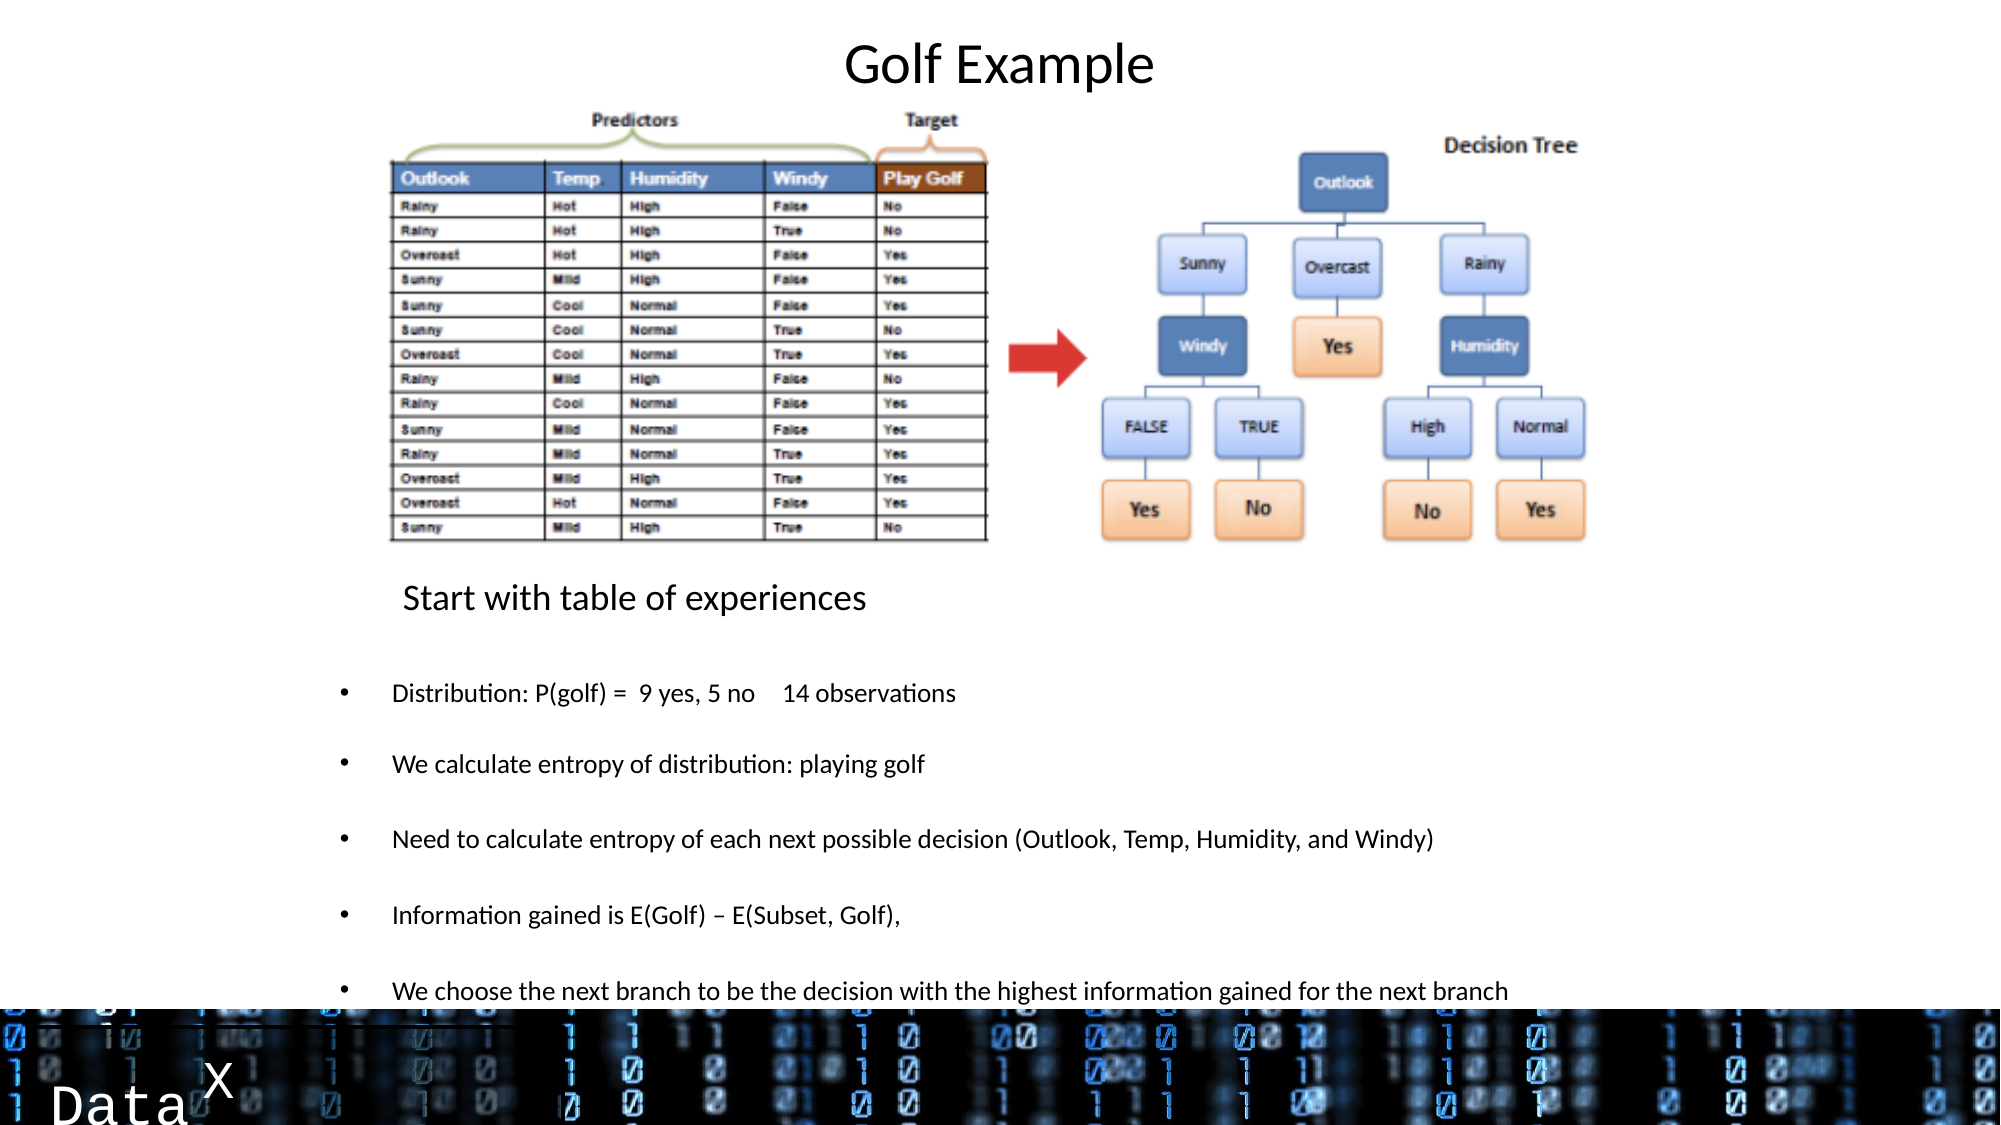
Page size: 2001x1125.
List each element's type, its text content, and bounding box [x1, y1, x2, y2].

picture [102, 1120, 110, 1125]
list Distribution: P(golf) = 9 yes, 5 no 14 observations We calculate entropy of distribution: playing golf Need to calculate entropy of each next possible decision (Outlook, Temp, Humidity, and Windy) Information gained is E(Golf) – E(Subset, Golf), We choose the next branch to be the decision with the highest information gained for the next branch [324, 668, 1675, 1016]
picture [93, 1110, 107, 1122]
picture [172, 1120, 180, 1125]
picture [324, 86, 1635, 566]
picture [37, 1029, 561, 1125]
picture [163, 1110, 177, 1122]
picture [59, 1091, 76, 1121]
picture [0, 1009, 2000, 1125]
text_box Start with table of experiences [388, 573, 883, 626]
title Golf Example [324, 5, 1675, 116]
